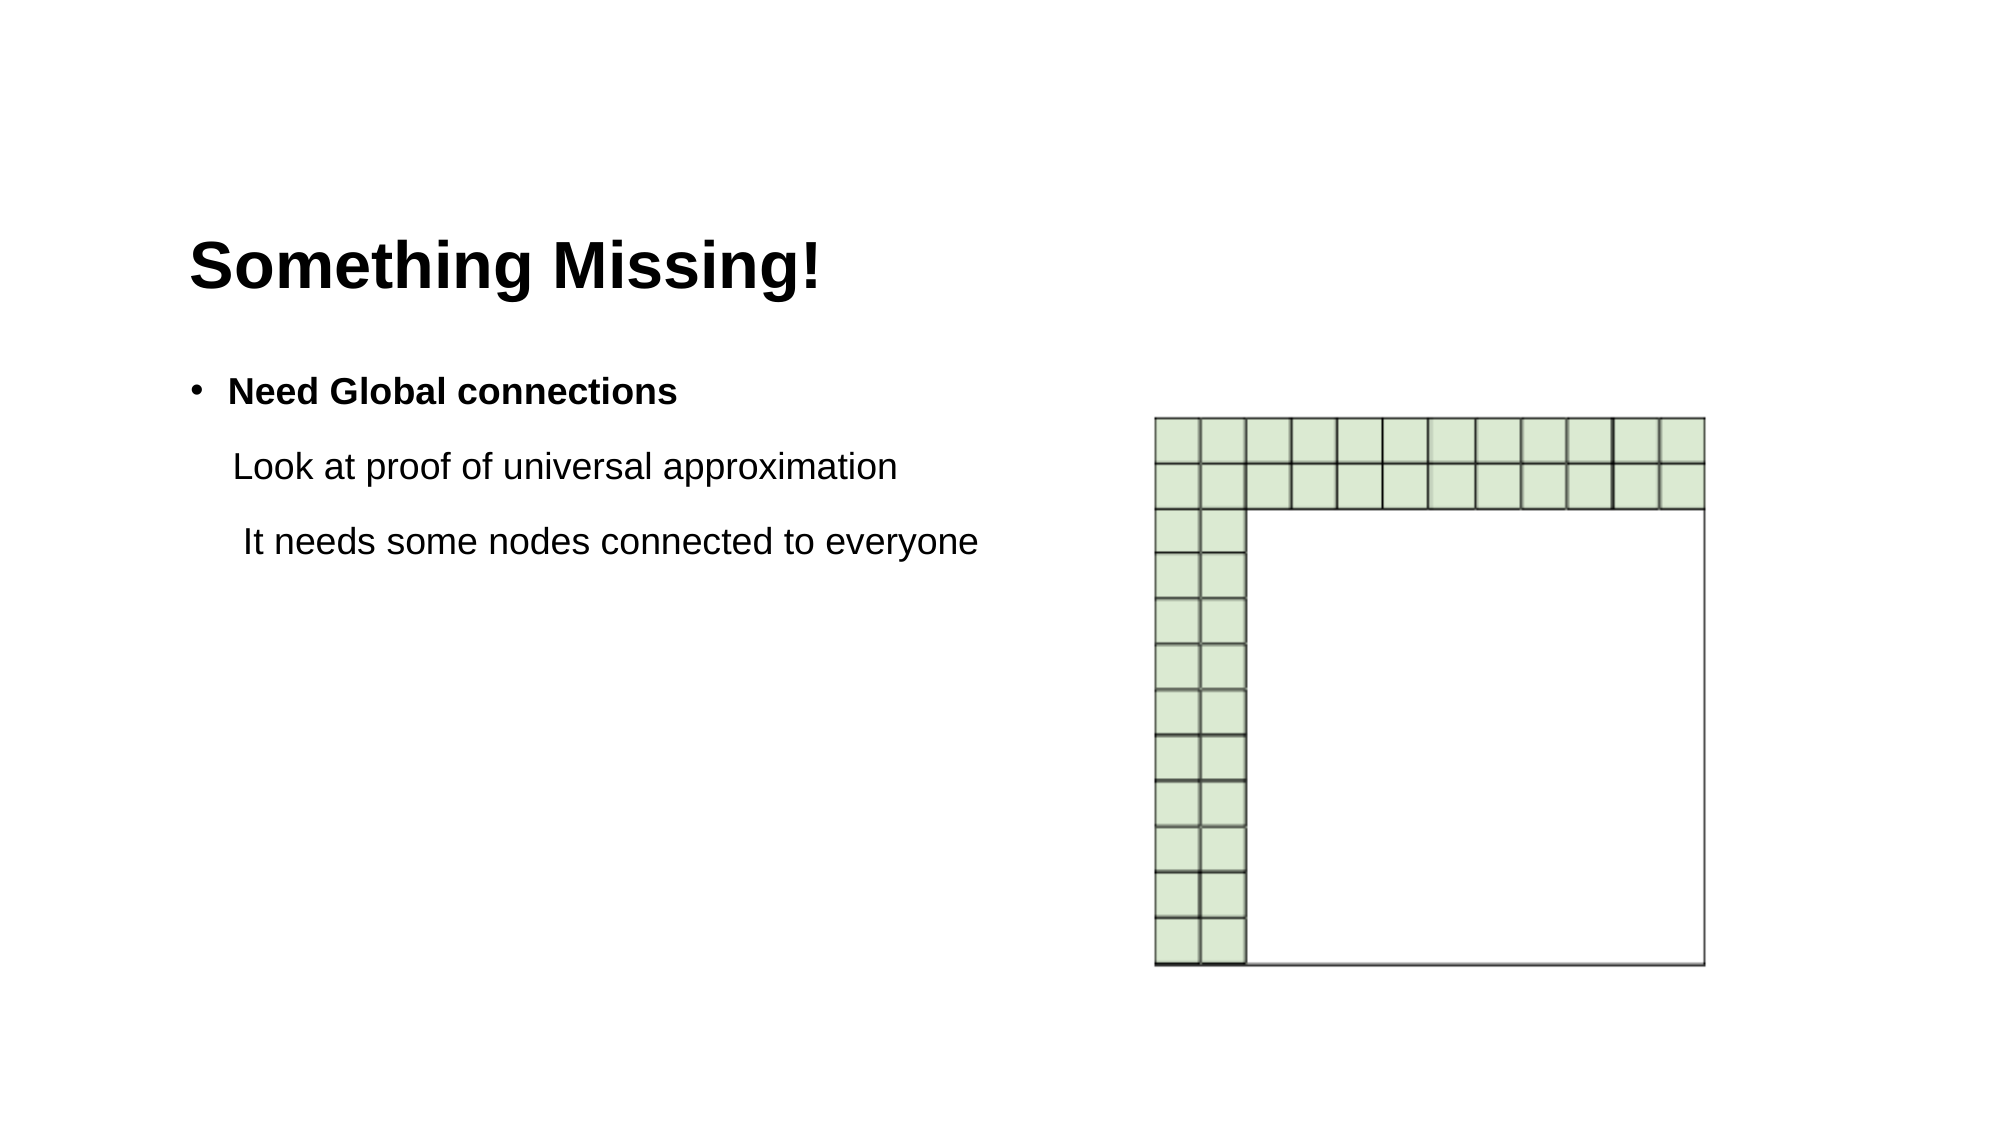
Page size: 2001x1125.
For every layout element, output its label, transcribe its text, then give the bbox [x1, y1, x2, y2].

list Need Global connections Look at proof of universal approximation It needs some nodes connected to everyone [175, 351, 1633, 955]
picture [1121, 393, 1737, 996]
title Something Missing! [174, 153, 1633, 311]
